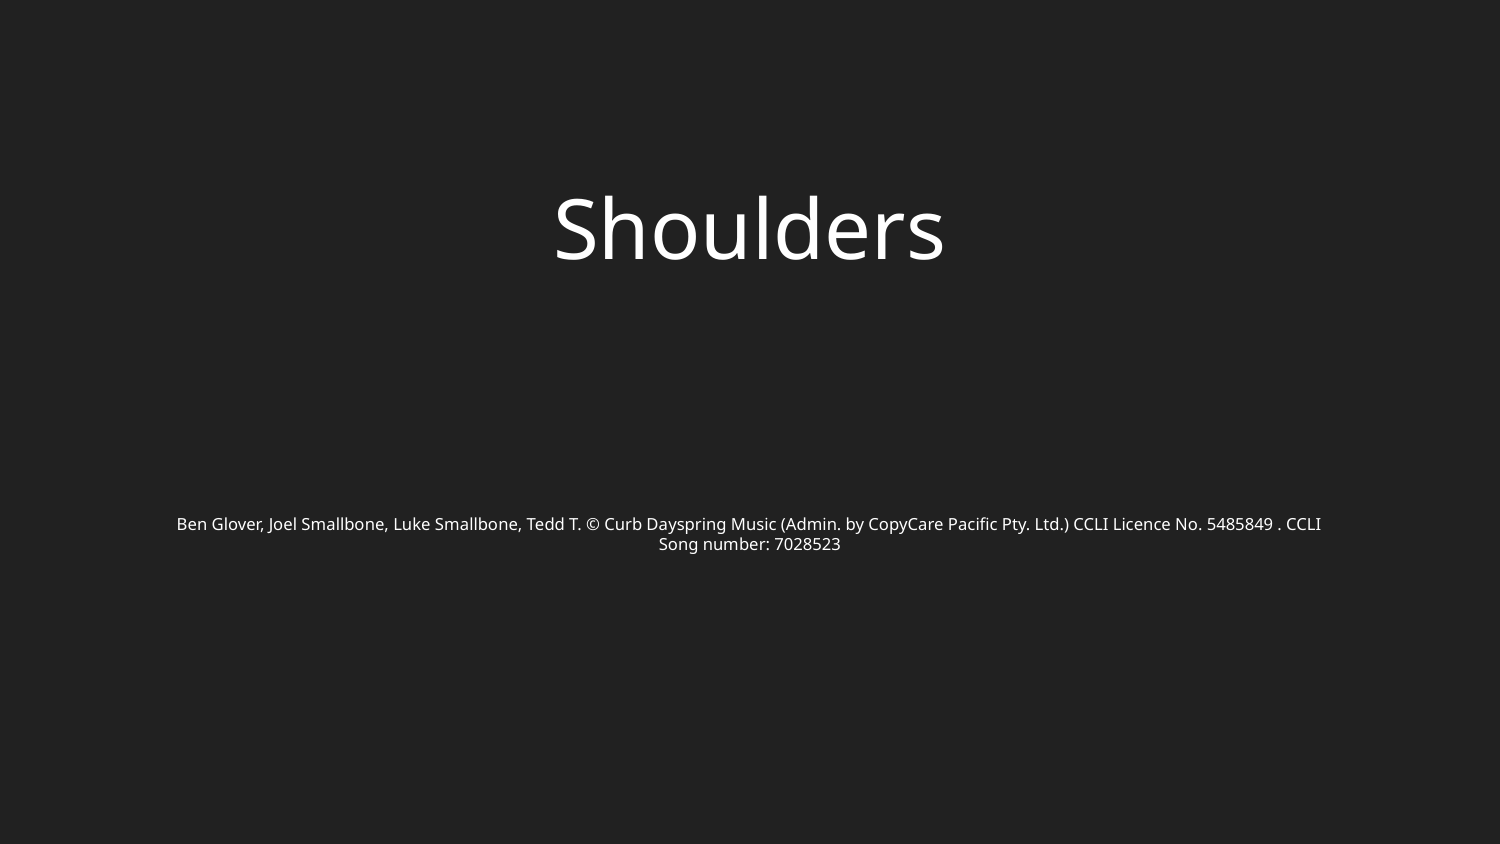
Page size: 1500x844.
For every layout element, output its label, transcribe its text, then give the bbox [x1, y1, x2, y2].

text_box Ben Glover, Joel Smallbone, Luke Smallbone, Tedd T. © Curb Dayspring Music (Admin. by CopyCare Pacific Pty. Ltd.) CCLI Licence No. 5485849 . CCLI Song number: 7028523 [149, 506, 1350, 561]
text_box Shoulders [149, 168, 1350, 284]
